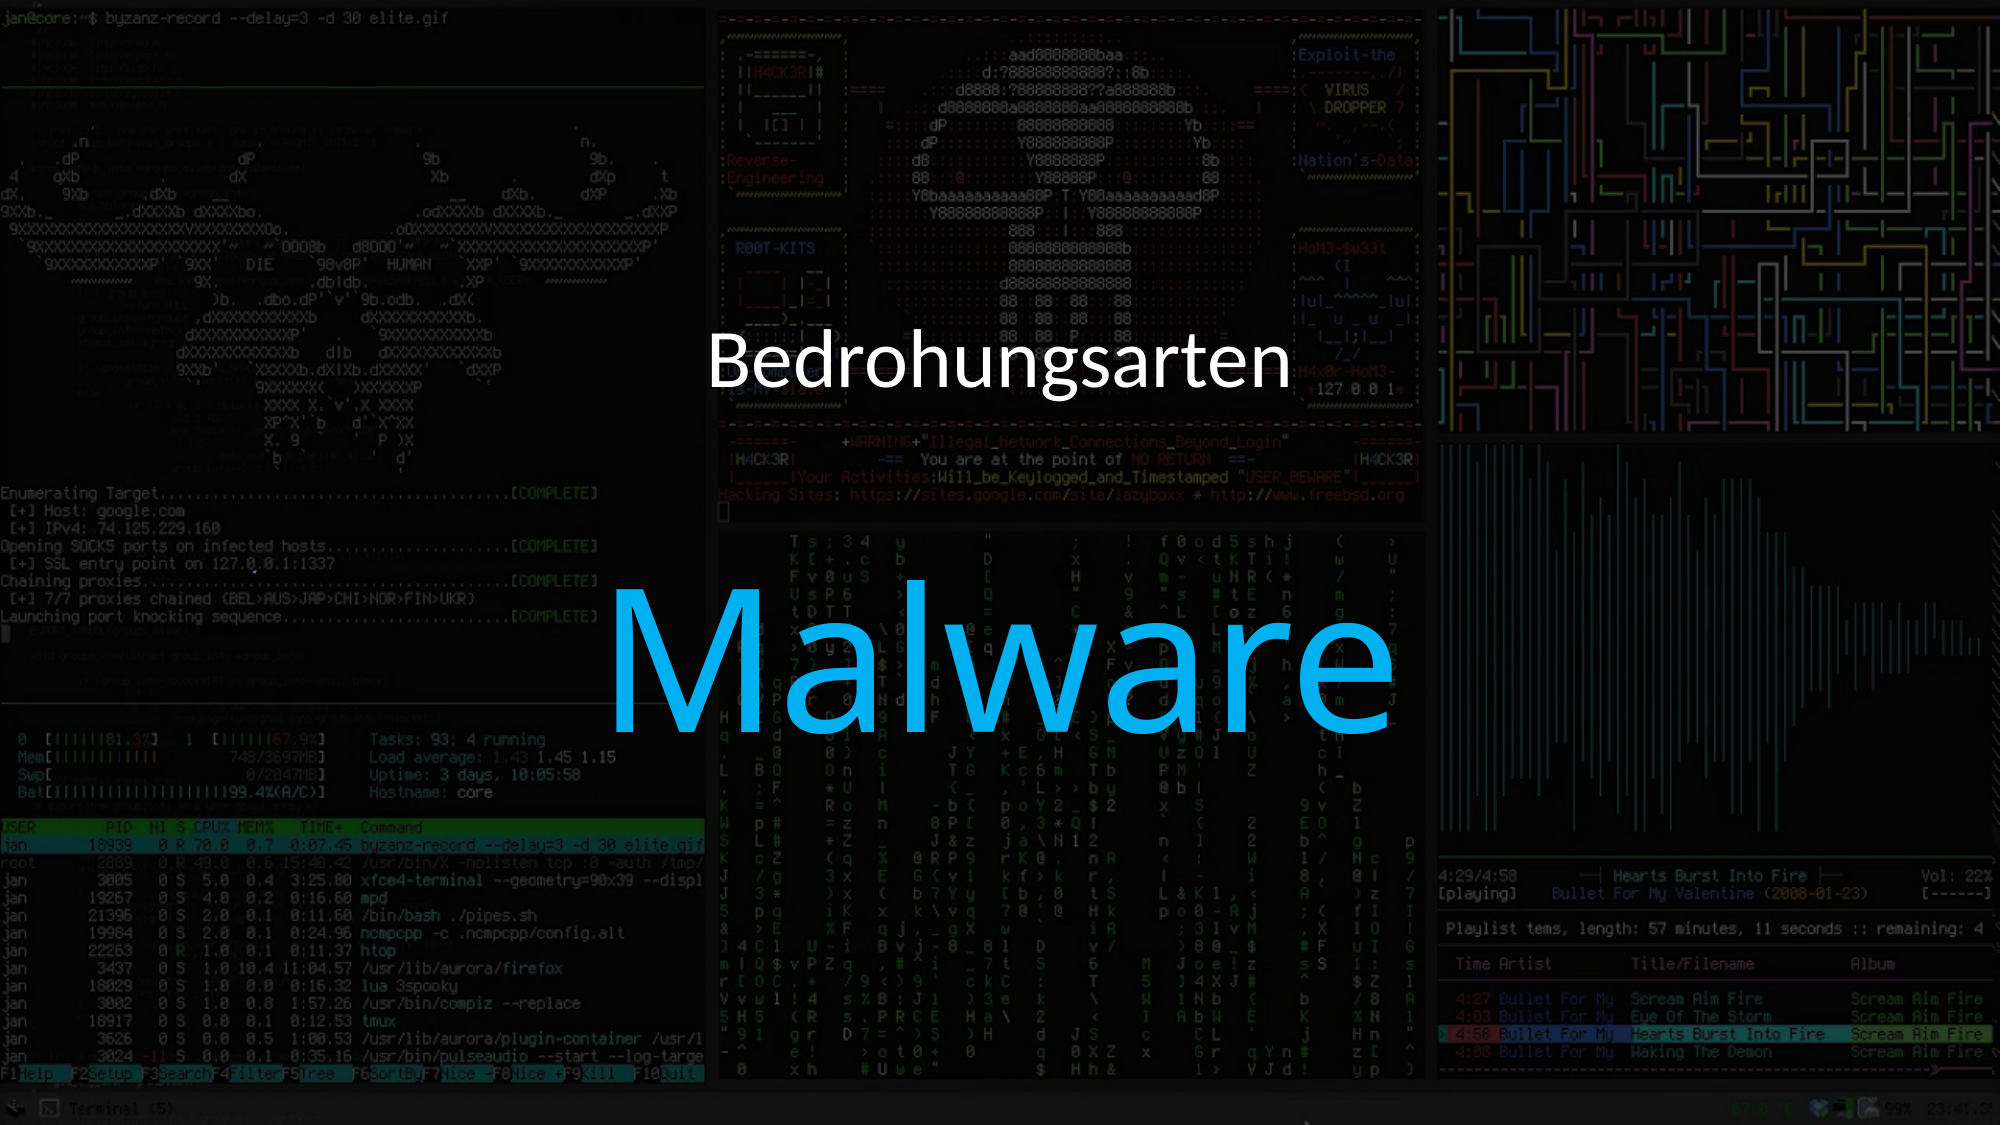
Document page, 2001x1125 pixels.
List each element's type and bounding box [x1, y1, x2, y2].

text_box [249, 184, 1750, 576]
picture [0, 0, 2000, 1125]
